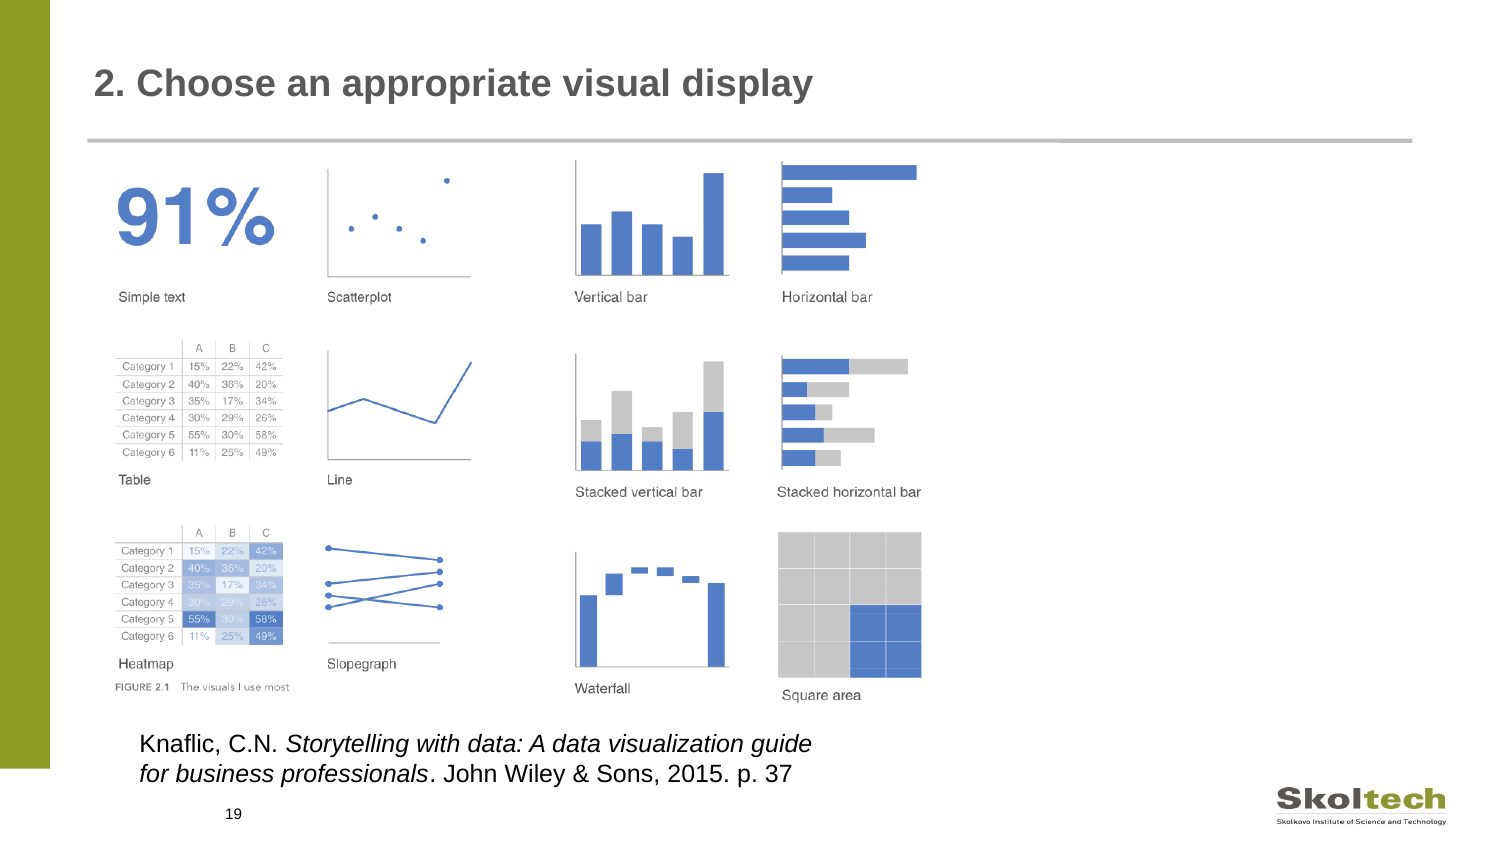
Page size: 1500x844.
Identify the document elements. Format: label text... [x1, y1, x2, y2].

picture [1275, 787, 1450, 826]
picture [565, 149, 946, 705]
picture [97, 154, 481, 699]
text_box Knaflic, C.N. Storytelling with data: A data visualization guide for business professionals. John Wiley & Sons, 2015. p. 37 [124, 720, 836, 796]
slide_number 19 [62, 796, 405, 844]
title 2. Choose an appropriate visual display [78, 34, 1238, 122]
